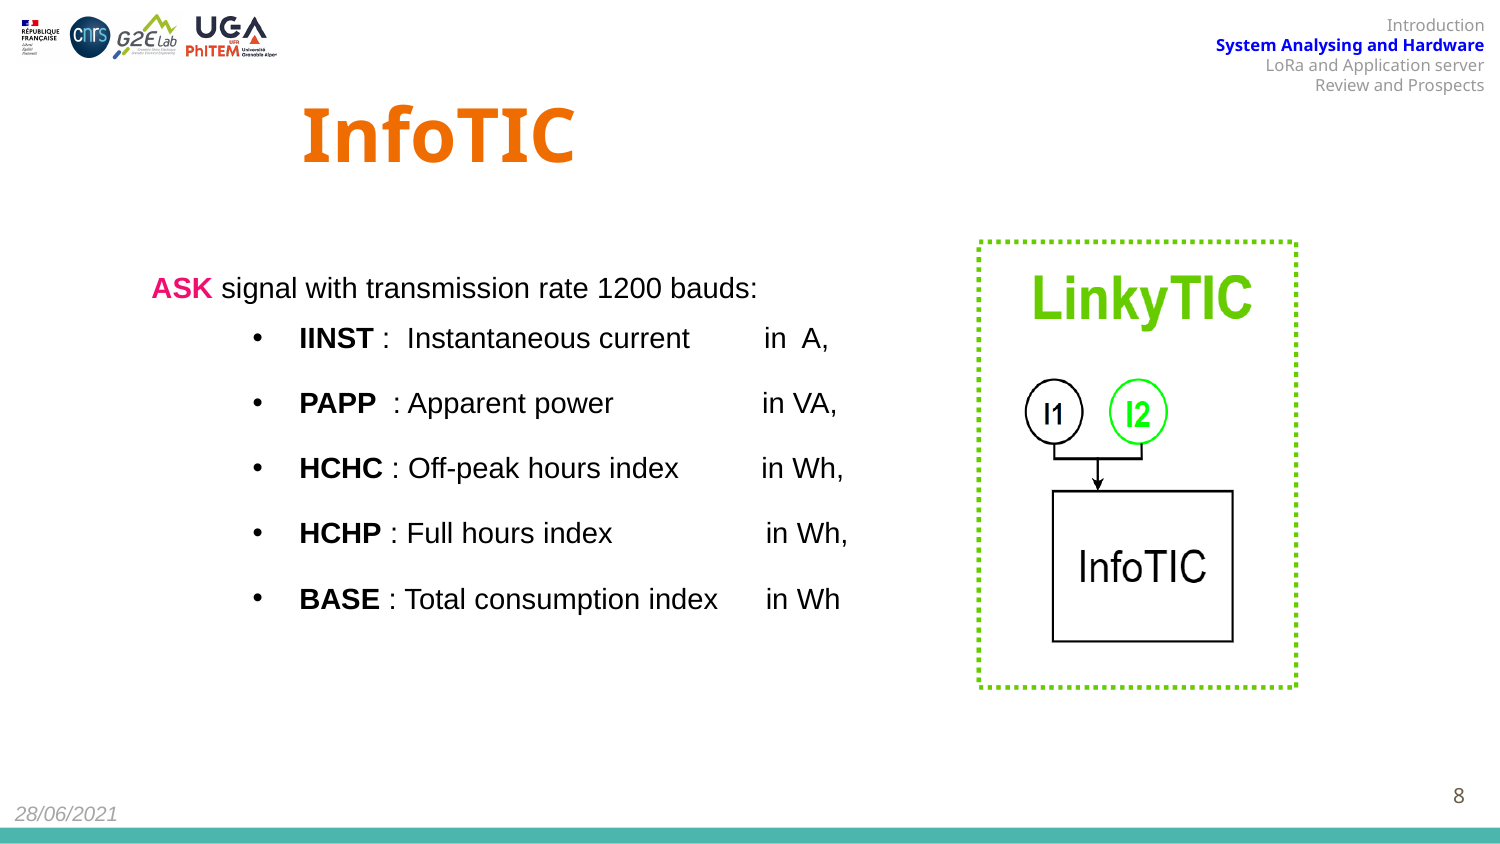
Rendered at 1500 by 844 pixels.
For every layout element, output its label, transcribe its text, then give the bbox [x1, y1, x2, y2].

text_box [17, 261, 910, 698]
text_box 28/06/2021 [0, 793, 154, 833]
text_box Introduction System Analysing and Hardware LoRa and Application server Review and Prospects [1065, 0, 1500, 116]
picture [972, 231, 1302, 698]
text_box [17, 11, 277, 64]
title InfoTIC [288, 72, 1183, 189]
slide_number 8 [1389, 764, 1480, 830]
